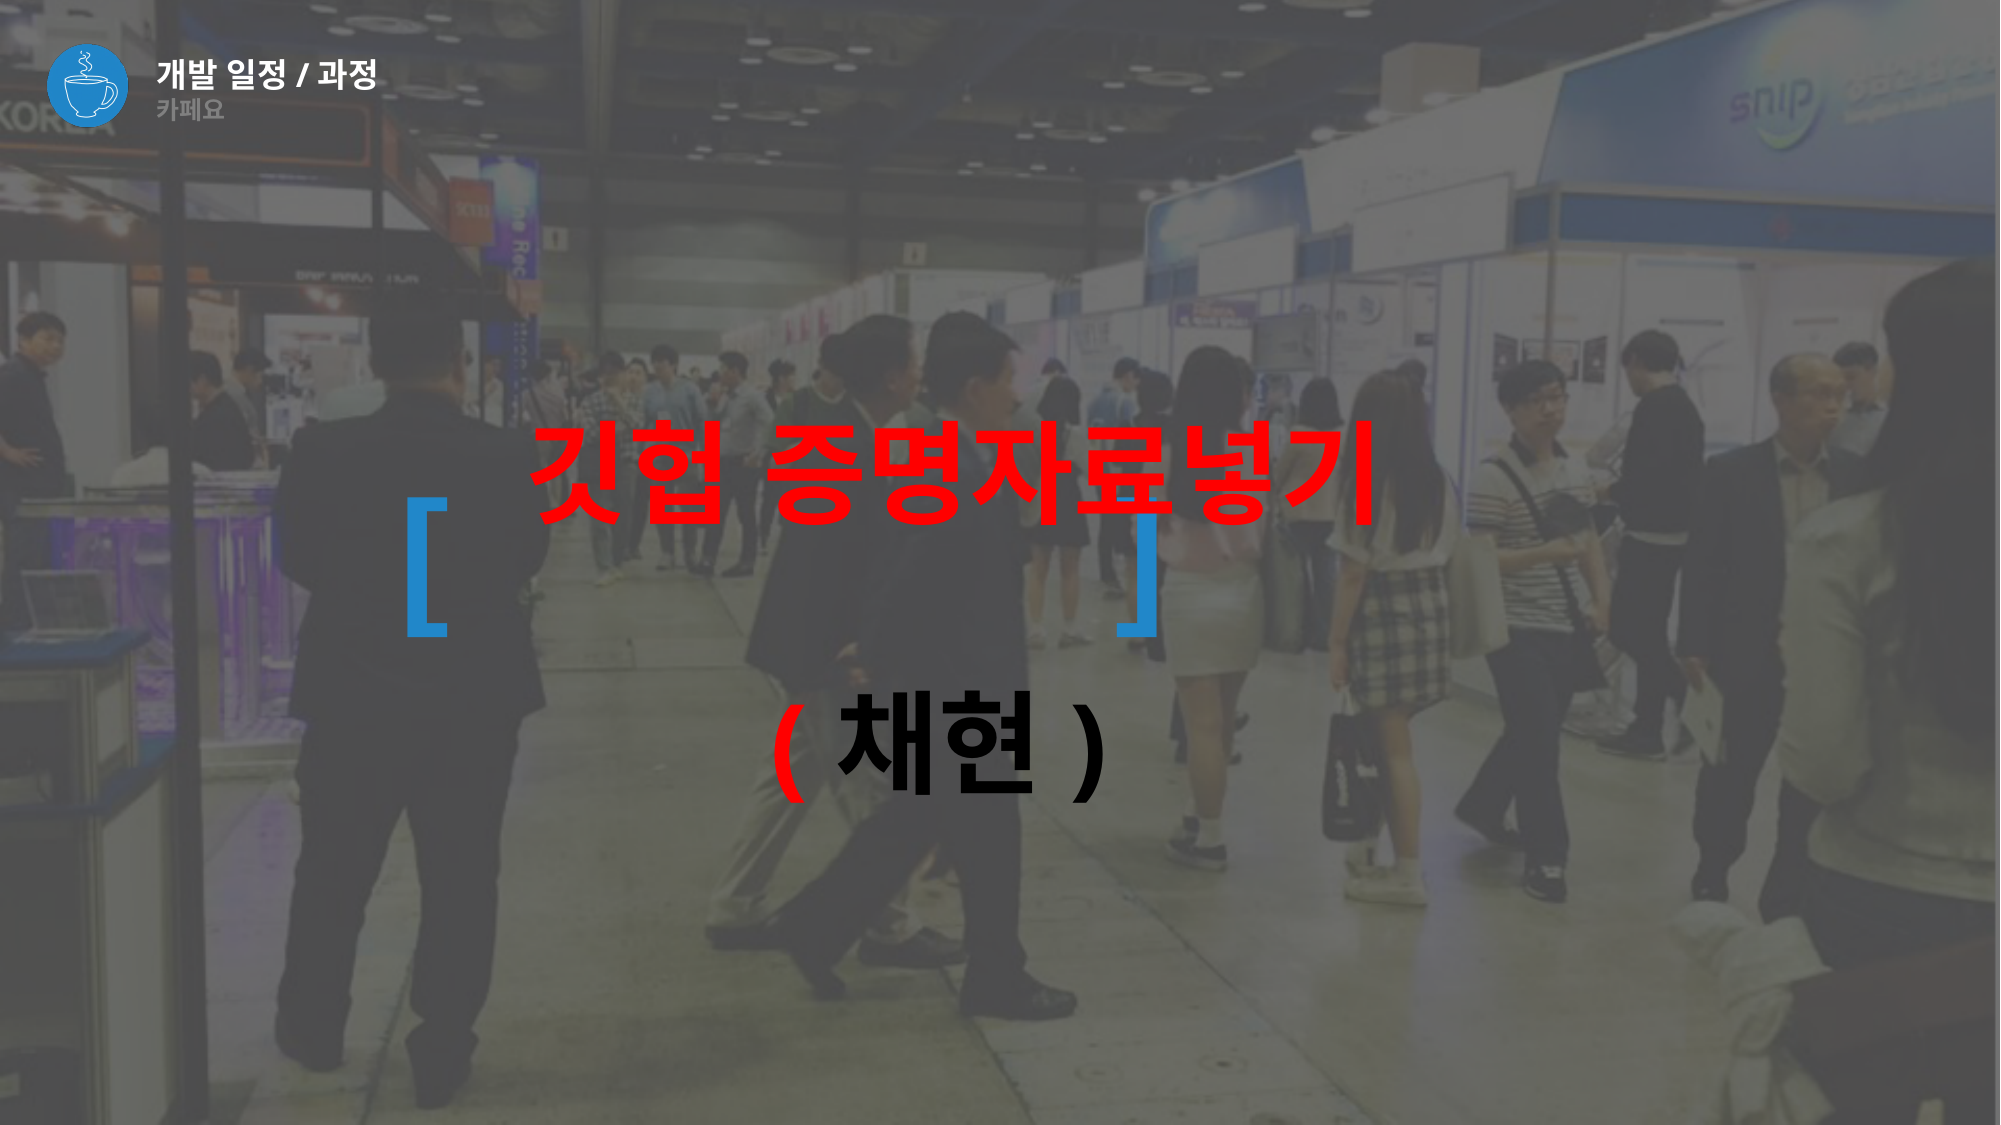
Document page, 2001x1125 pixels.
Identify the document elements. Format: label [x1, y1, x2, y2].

text_box [39, 46, 395, 156]
picture [0, 0, 2000, 1125]
